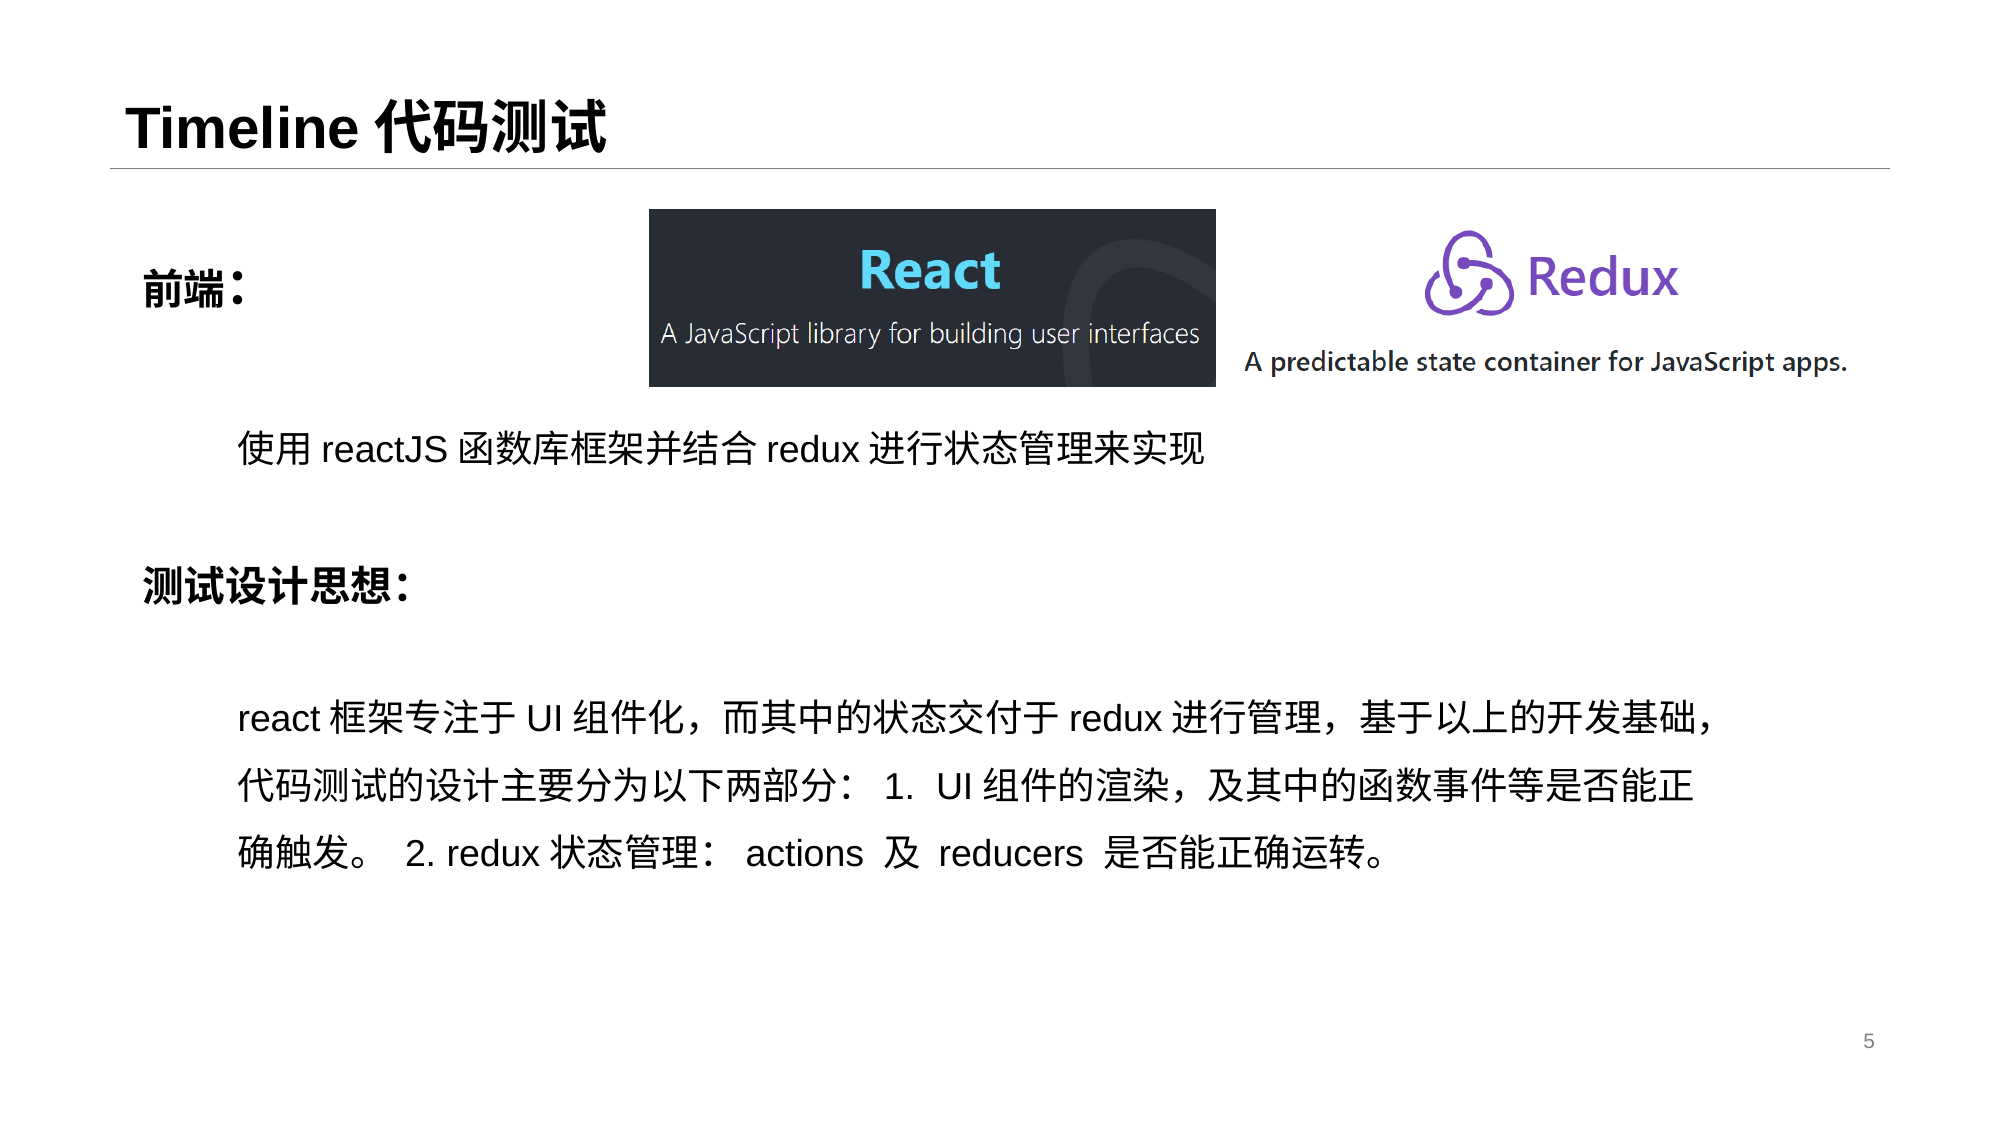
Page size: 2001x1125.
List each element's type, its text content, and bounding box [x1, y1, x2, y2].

text_box 测试设计思想： [127, 552, 485, 617]
text_box react框架专注于UI组件化，而其中的状态交付于redux进行管理，基于以上的开发基础，代码测试的设计主要分为以下两部分：1. UI组件的渲染，及其中的函数事件等是否能正确触发。 2. redux状态管理：actions 及 reducers 是否能正确运转。 [222, 664, 1722, 927]
text_box 使用reactJS函数库框架并结合redux进行状态管理来实现 [222, 417, 1341, 522]
slide_number 5 [1412, 1023, 1890, 1058]
text_box 前端： [127, 246, 319, 322]
title Timeline代码测试 [109, 0, 1890, 169]
picture [1226, 215, 1867, 396]
picture [649, 209, 1216, 387]
